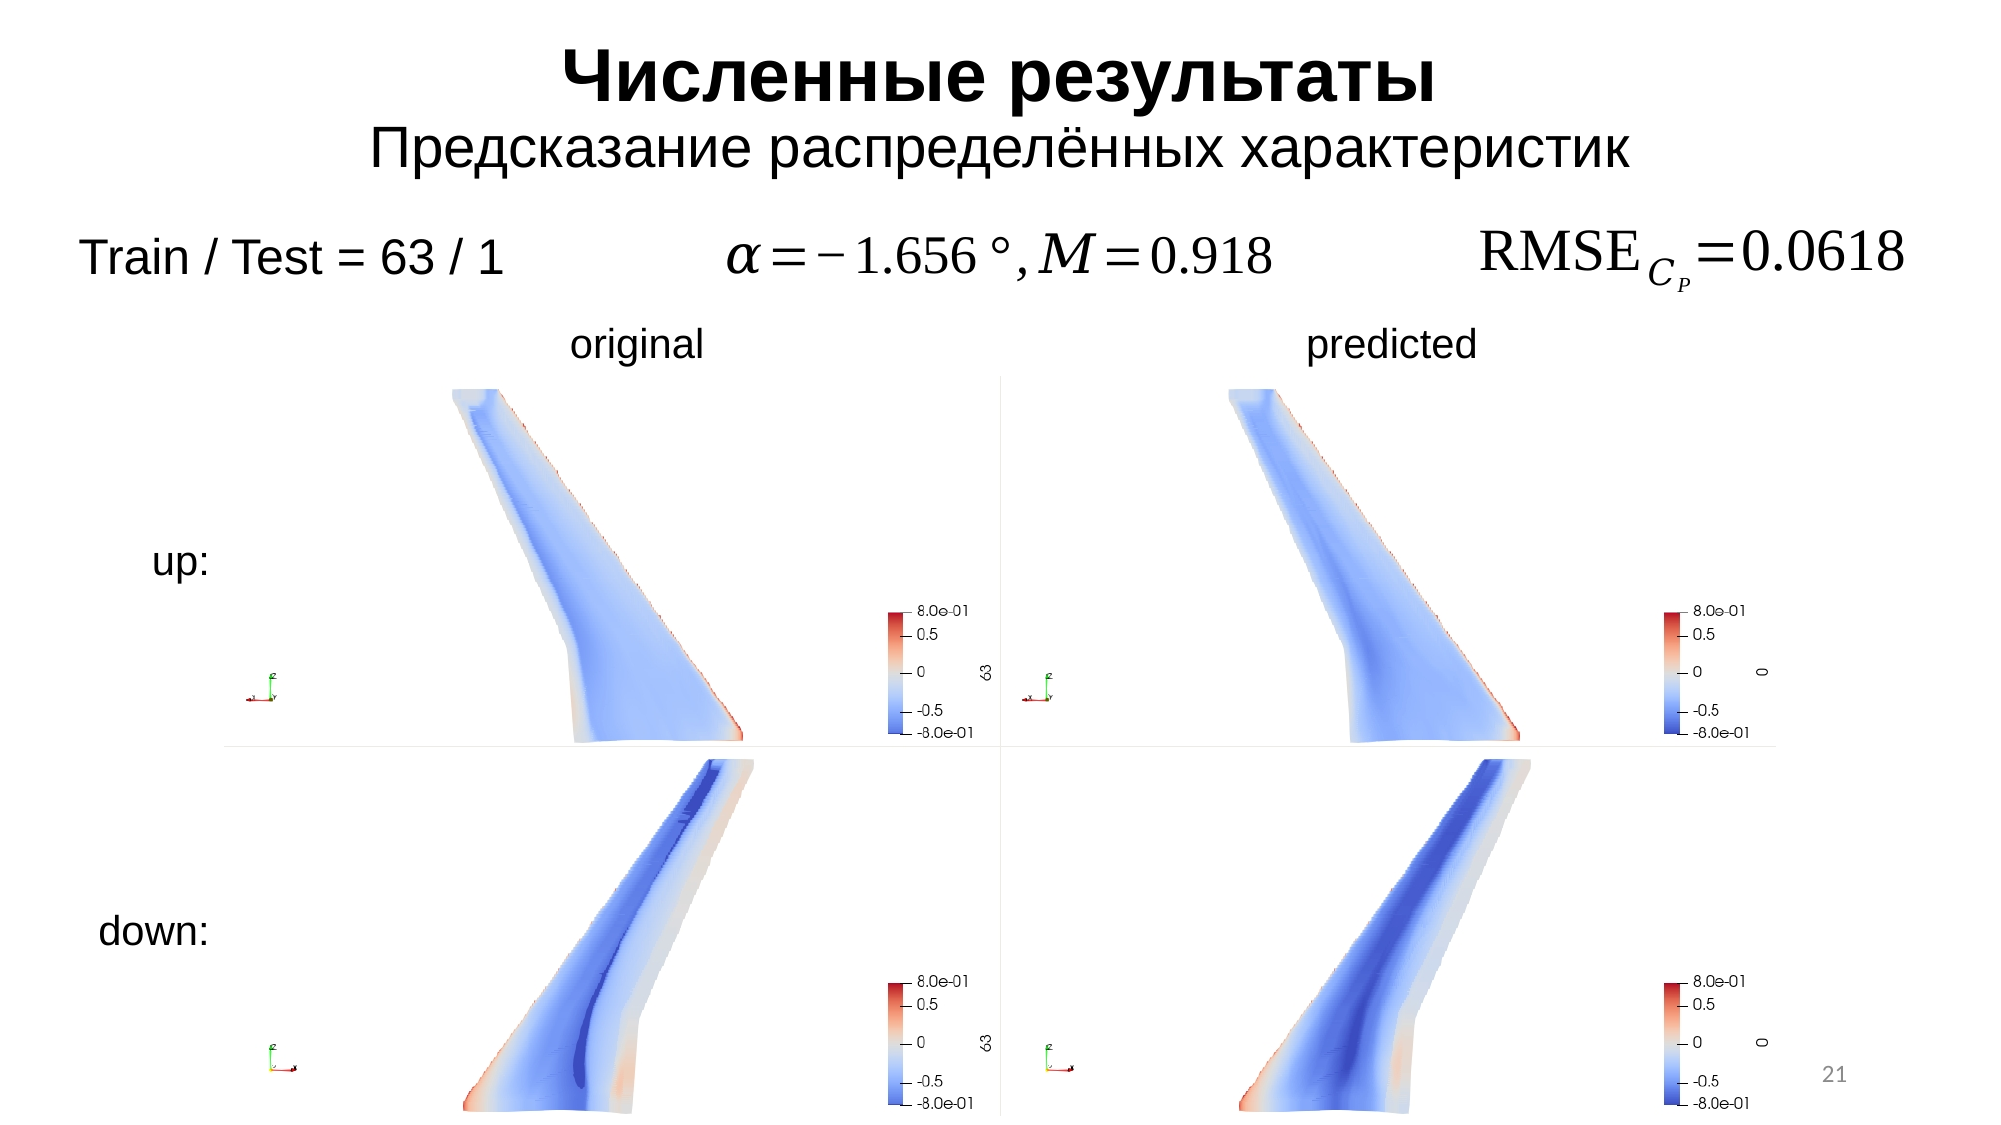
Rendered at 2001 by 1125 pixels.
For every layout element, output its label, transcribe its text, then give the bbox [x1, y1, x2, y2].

text_box Train / Test = 63 / 1 [63, 217, 521, 293]
table_cell down: [62, 745, 224, 1116]
slide_number 21 [1776, 1042, 1863, 1103]
table_header up: [62, 376, 224, 745]
title Численные результаты Предсказание распределённых характеристик [0, 0, 2000, 218]
picture [224, 376, 1776, 1116]
